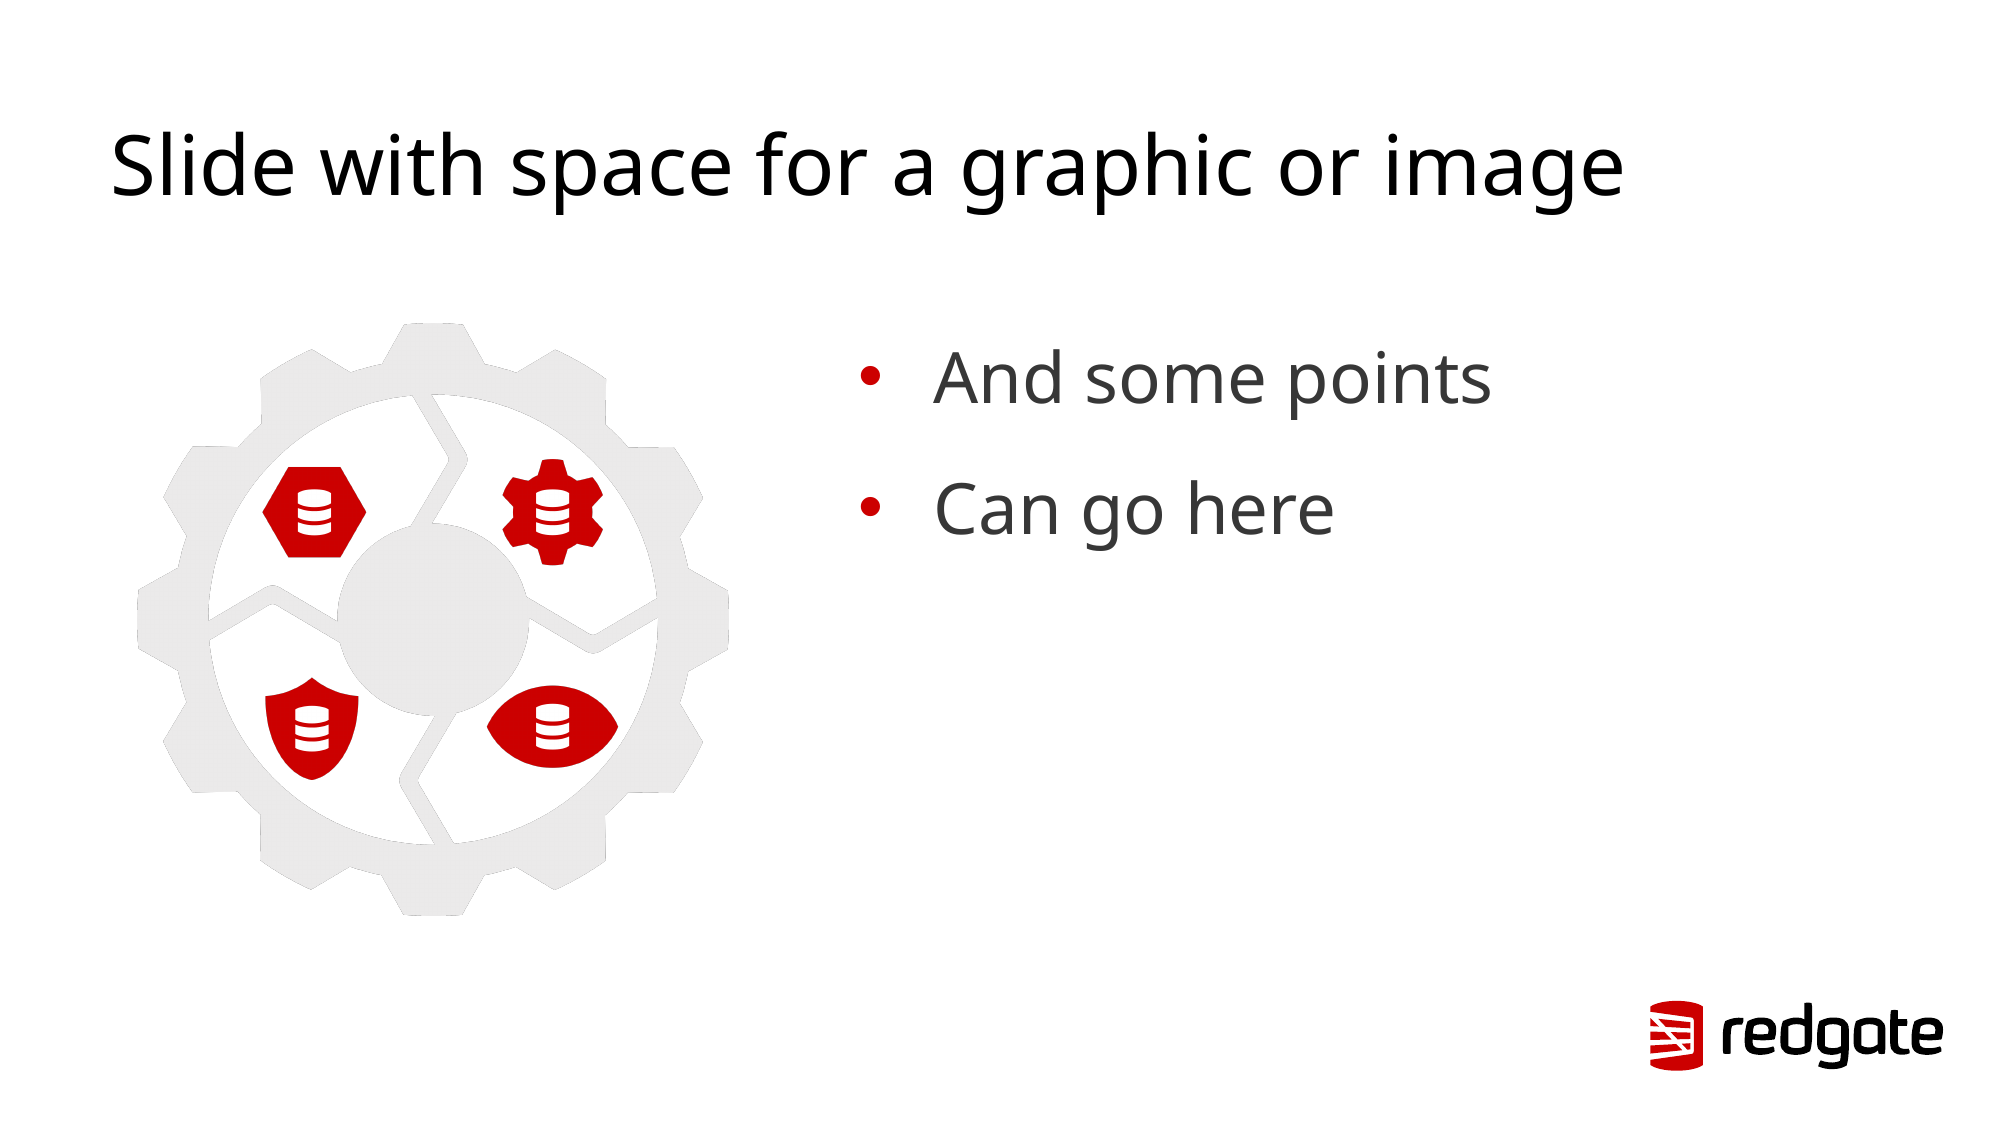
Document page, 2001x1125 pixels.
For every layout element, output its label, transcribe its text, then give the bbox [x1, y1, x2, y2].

title Slide with space for a graphic or image [95, 59, 1740, 278]
picture [137, 323, 729, 916]
list And some points Can go here [843, 299, 1863, 1014]
